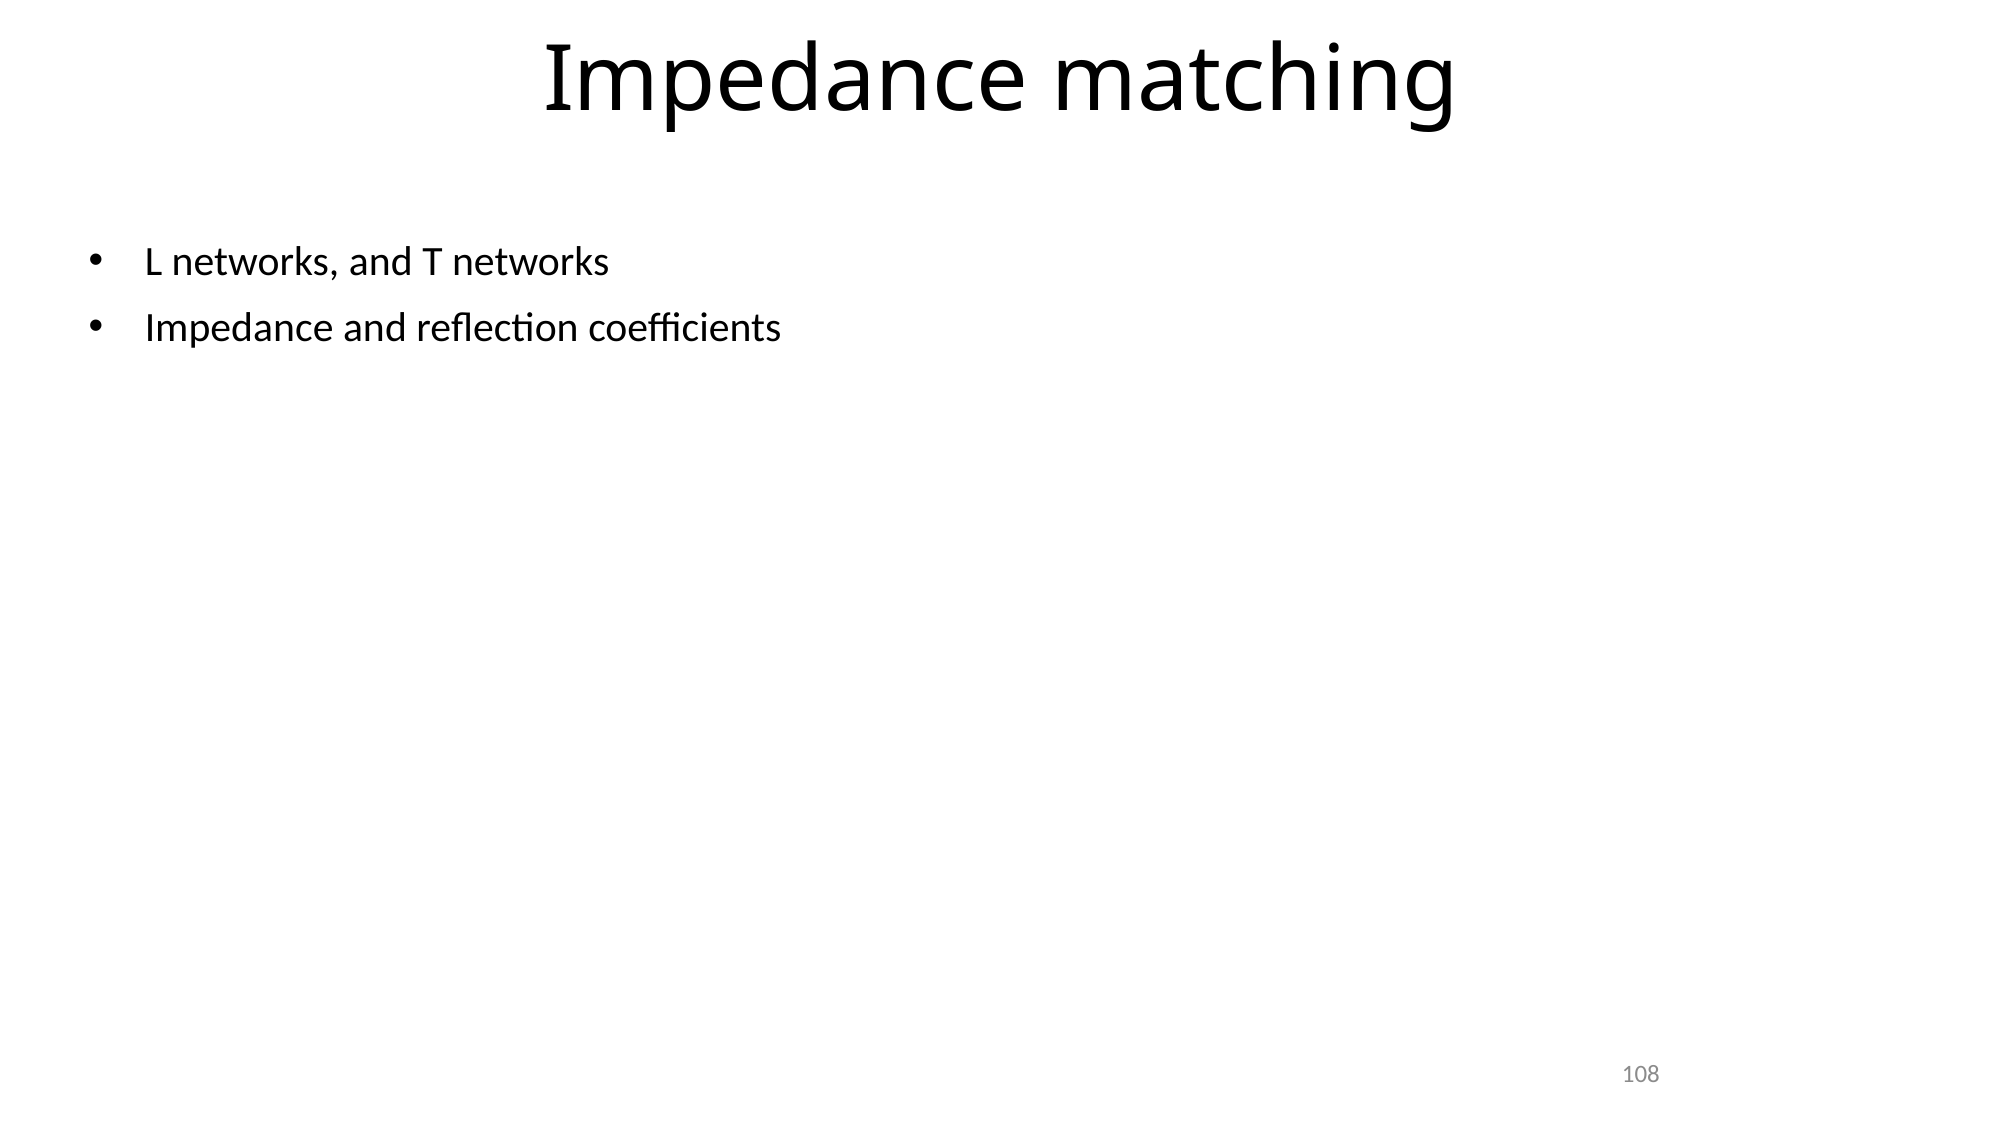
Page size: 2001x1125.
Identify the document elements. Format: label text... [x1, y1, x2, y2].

slide_number 108 [1325, 1042, 1675, 1103]
title Impedance matching [19, 9, 1985, 152]
